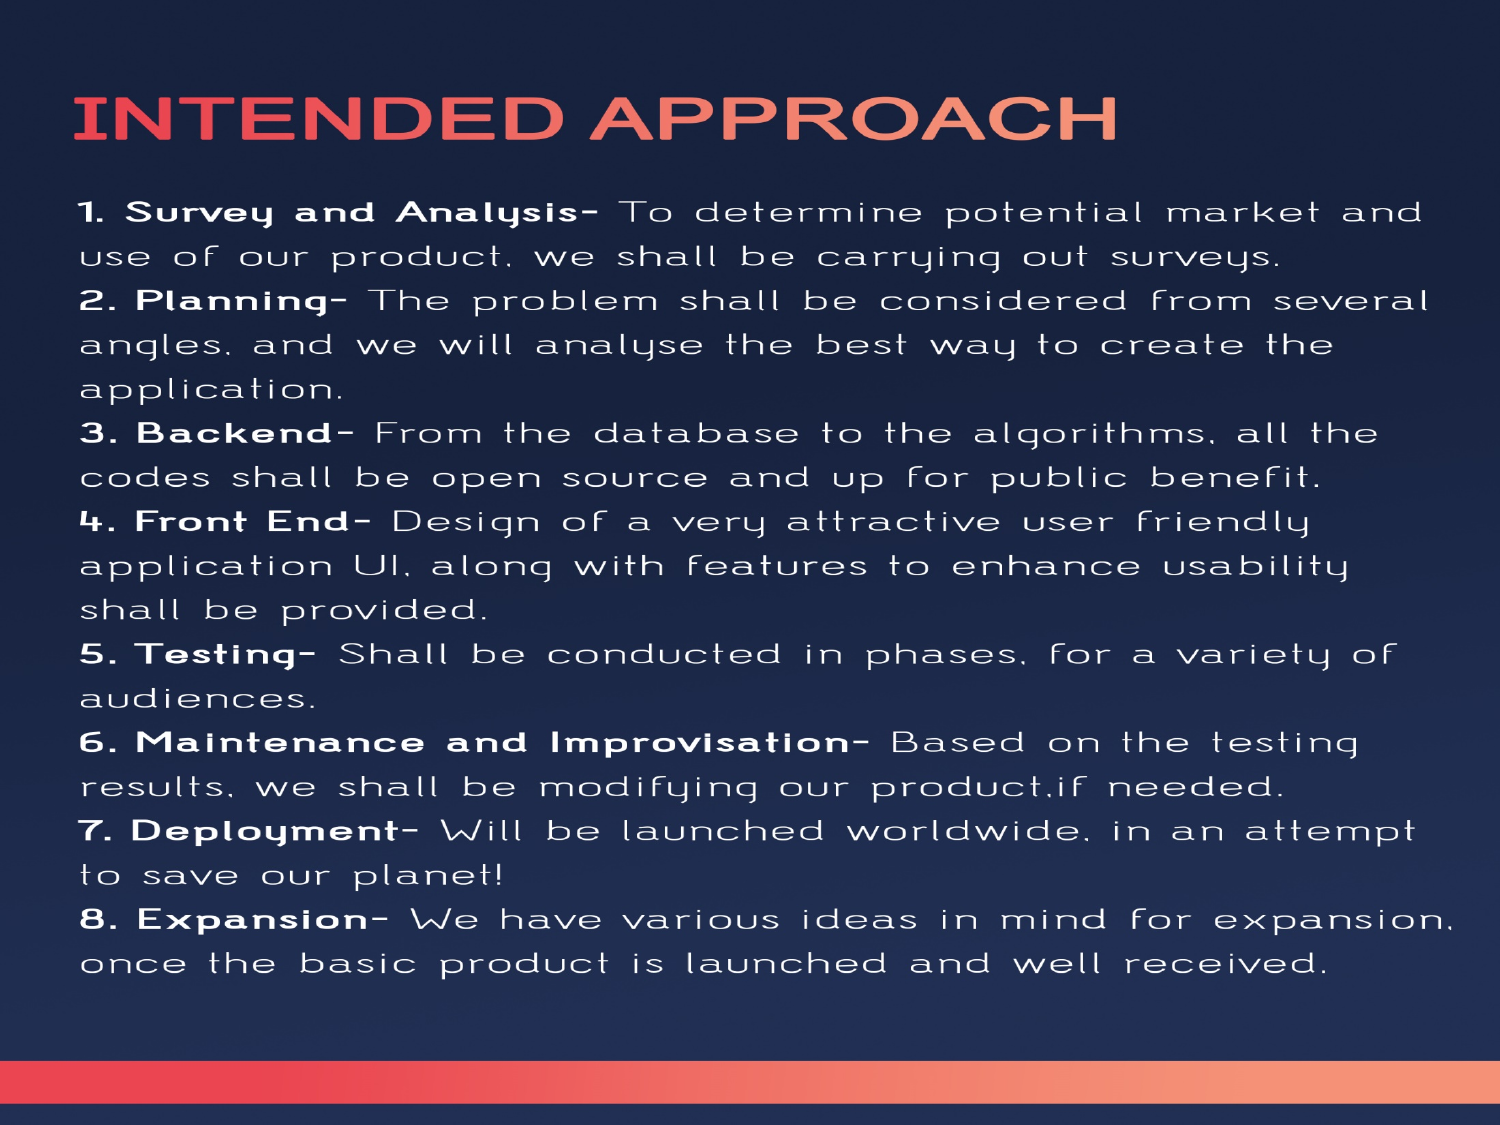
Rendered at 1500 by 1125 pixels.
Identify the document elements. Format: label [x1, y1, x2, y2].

list [0, 0, 1500, 1125]
